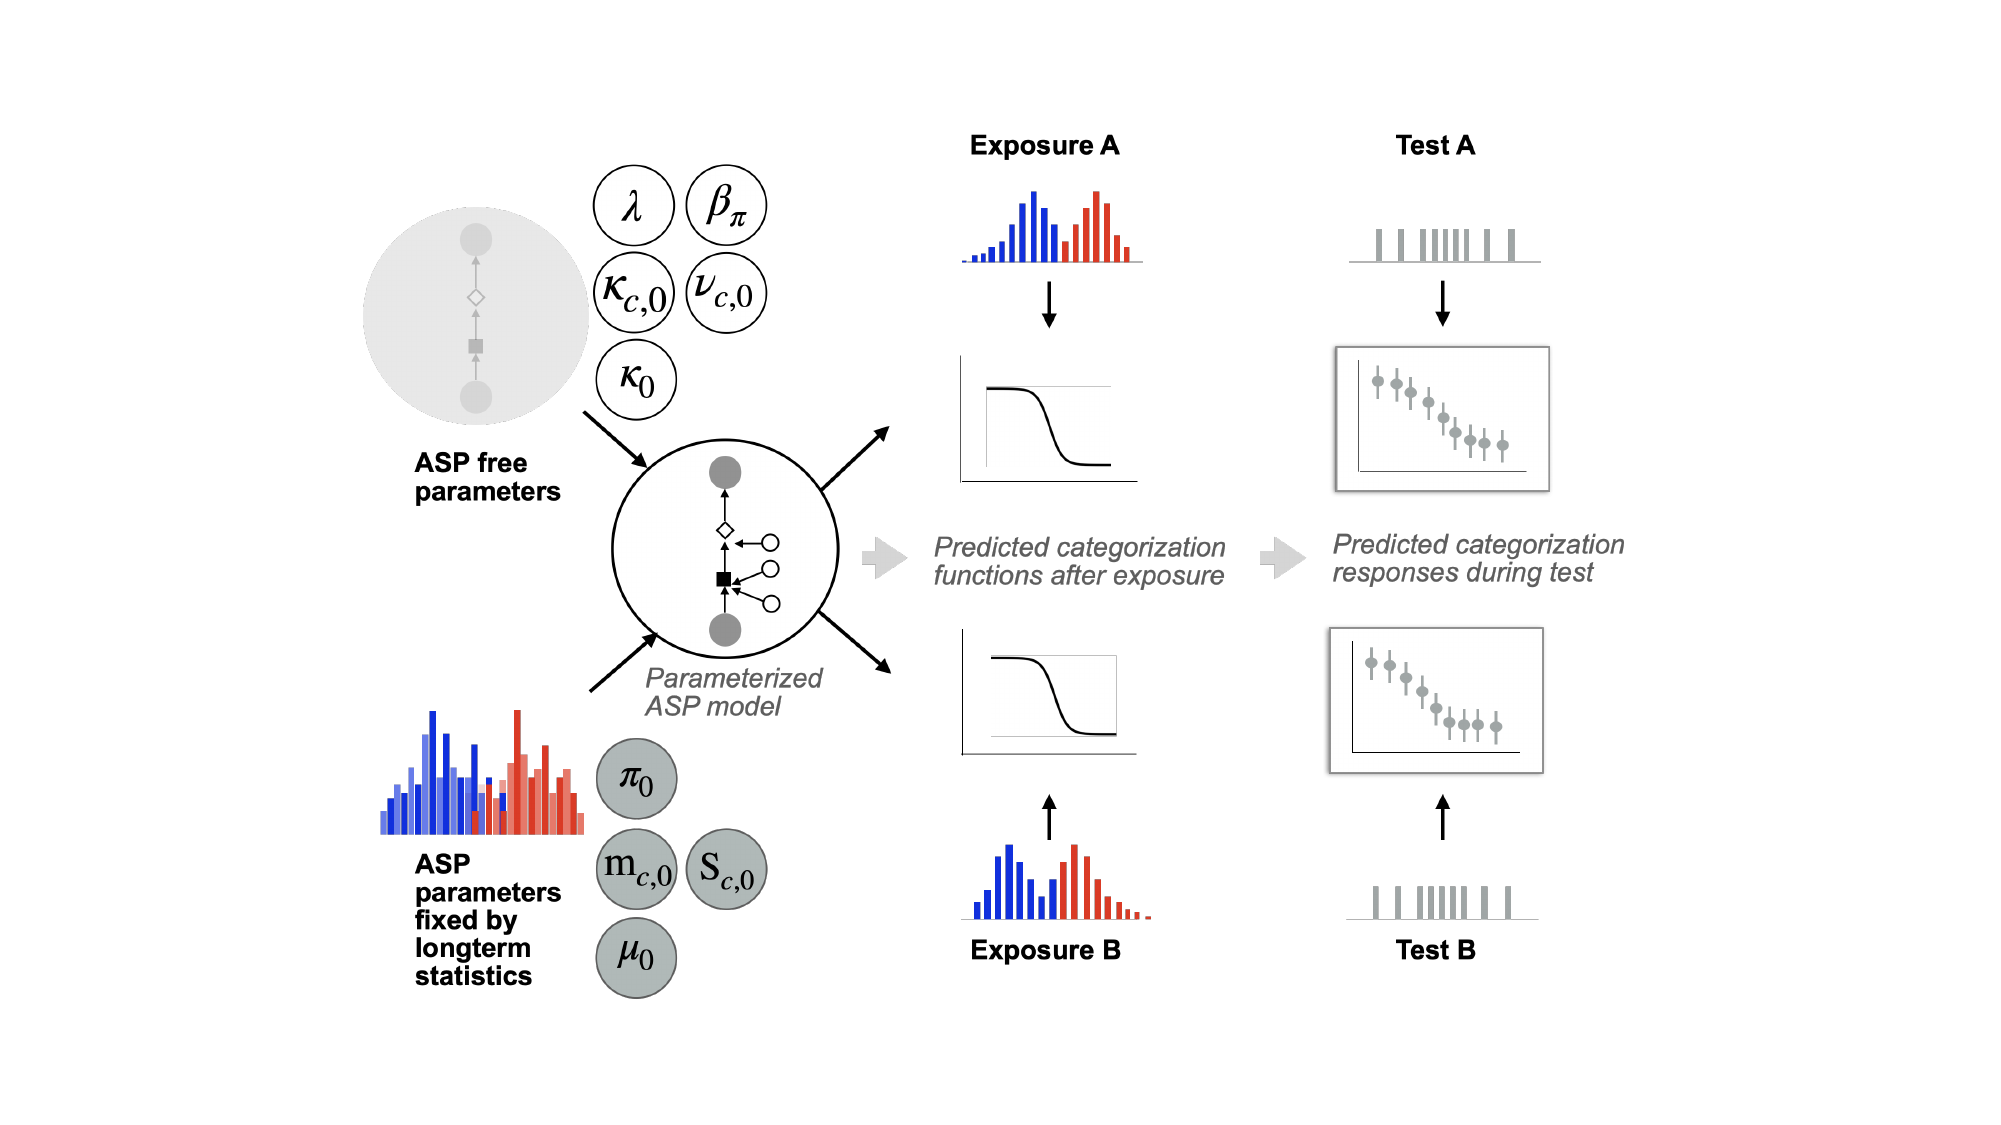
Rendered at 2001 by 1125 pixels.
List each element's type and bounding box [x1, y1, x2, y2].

picture [362, 125, 1638, 1000]
